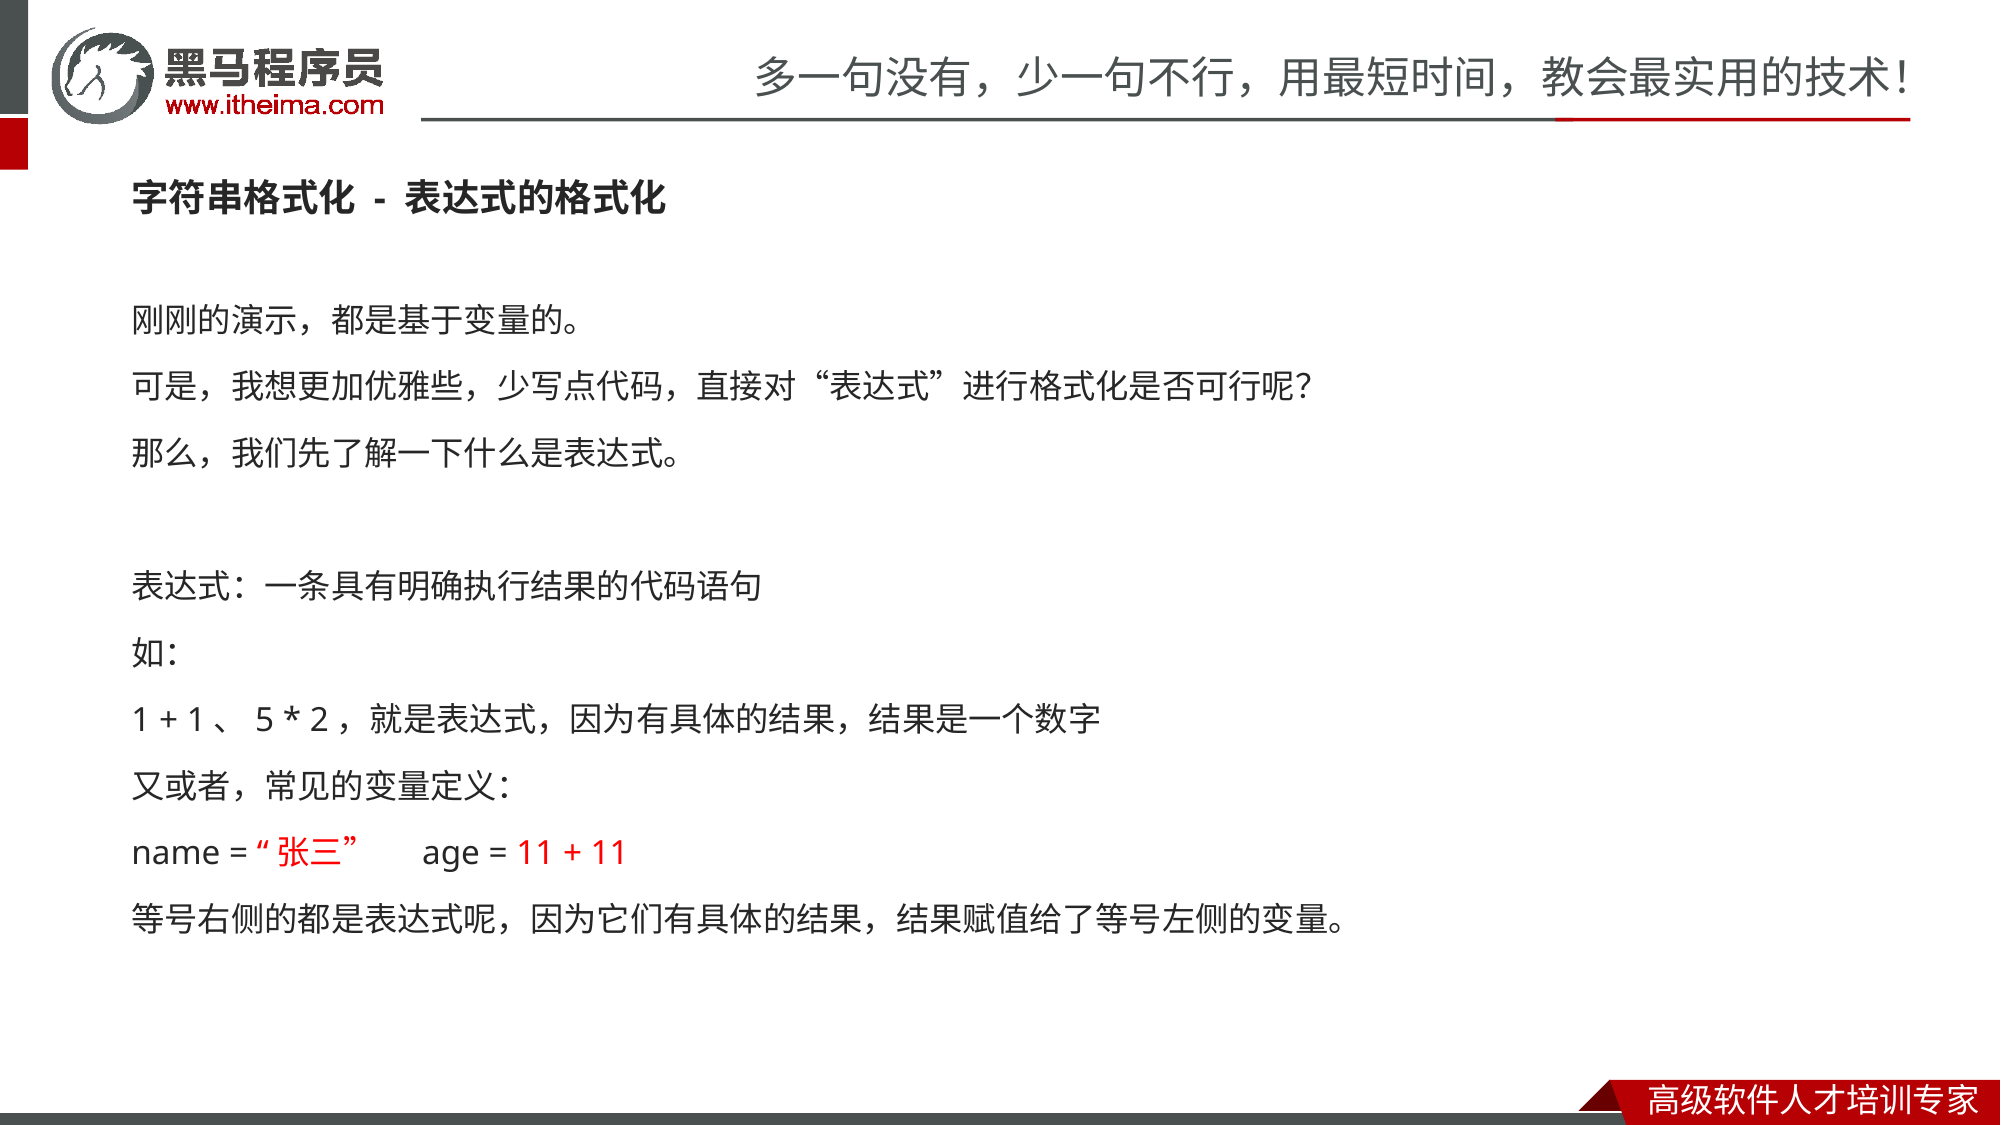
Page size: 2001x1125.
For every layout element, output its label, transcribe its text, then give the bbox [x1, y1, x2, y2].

list 字符串格式化 - 表达式的格式化 [116, 154, 1872, 239]
list 刚刚的演示，都是基于变量的。 可是，我想更加优雅些，少写点代码，直接对“表达式”进行格式化是否可行呢？ 那么，我们先了解一下什么是表达式。 表达式：一条具有明确执行结果的代码语句 如： 1 + 1、5 * 2，就是表达式，因为有具体的结果，结果是一个数字 又或者，常见的变量定义： name = “张三” age = 11 + 11 等号右侧的都是表达式呢，因为它们有具体的结果，结果赋值给了等号左侧的变量。 [116, 271, 1872, 964]
picture [50, 26, 384, 125]
